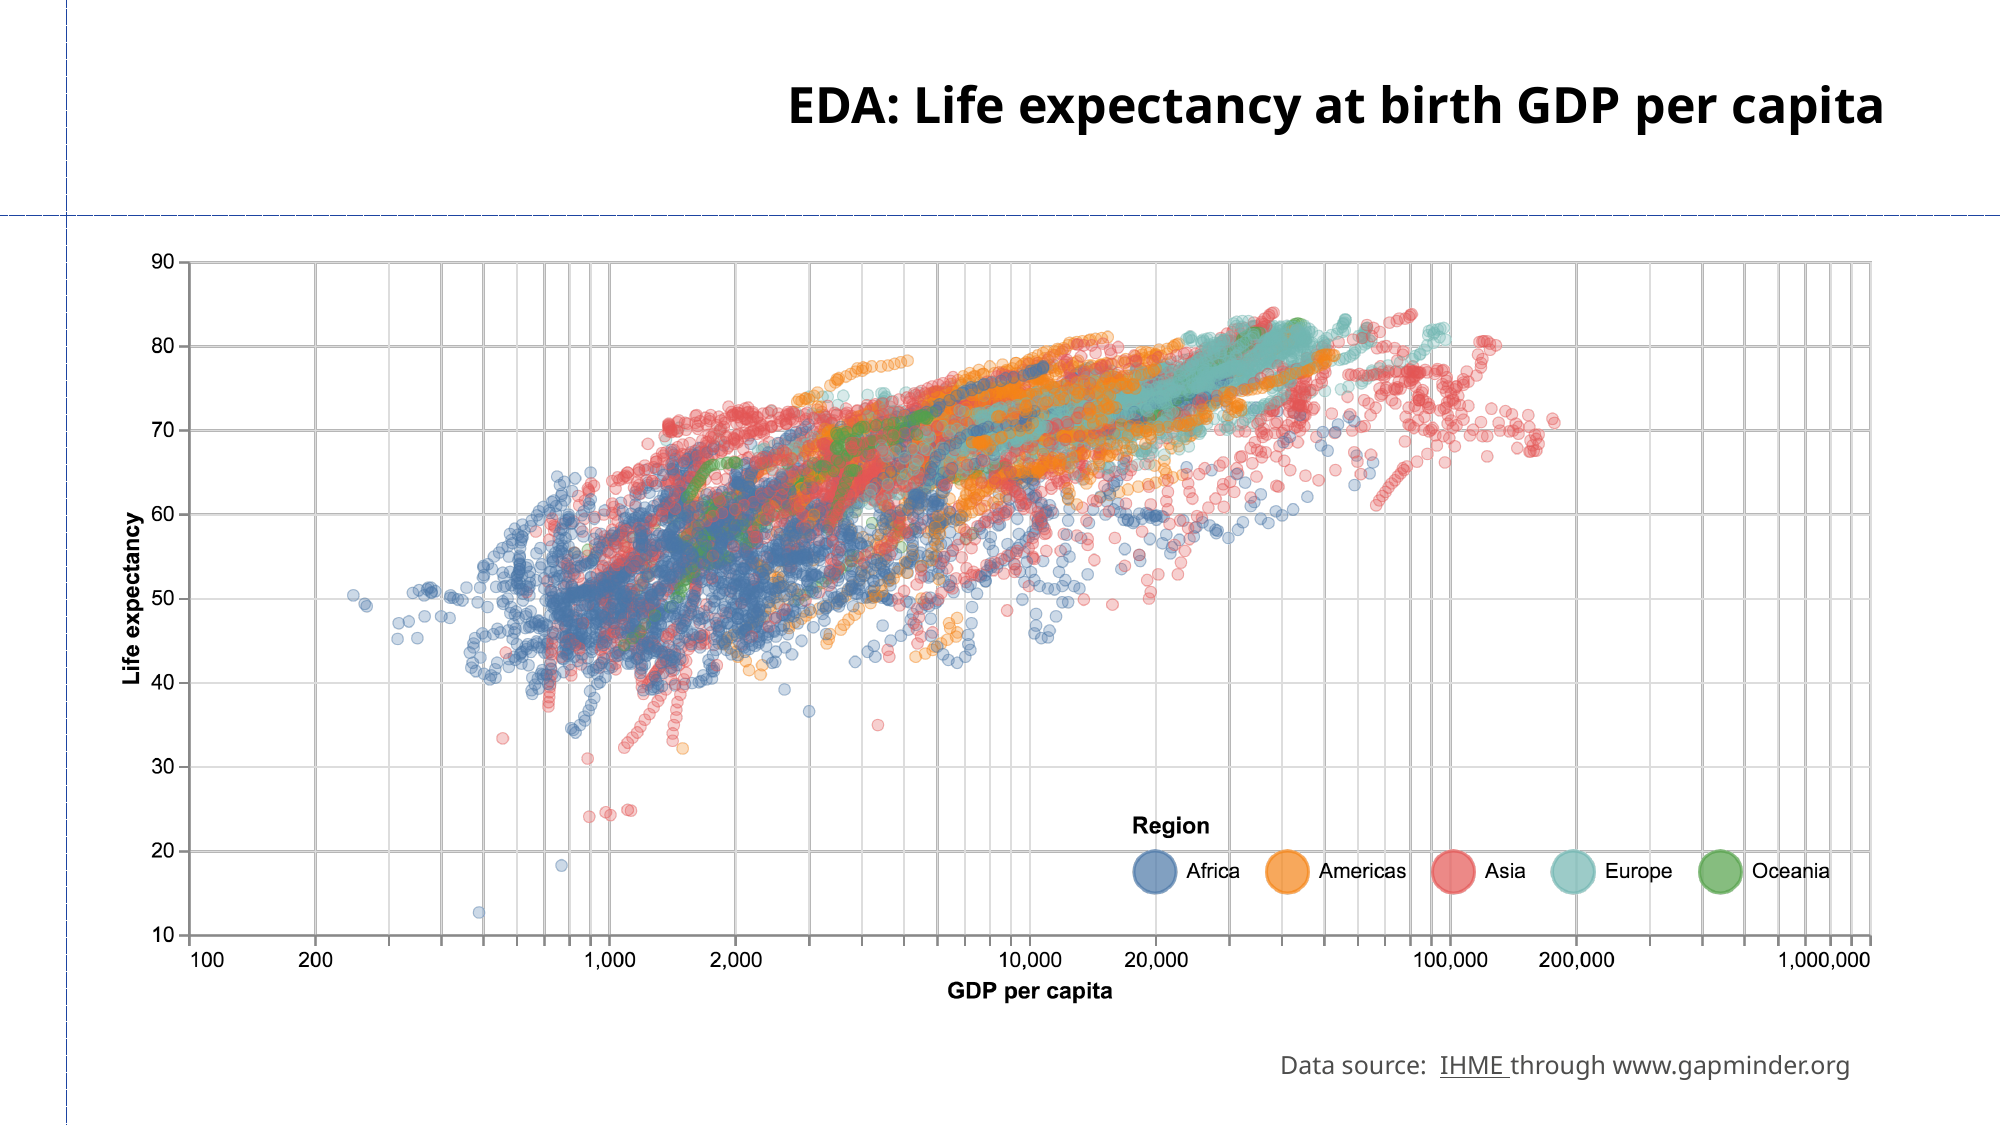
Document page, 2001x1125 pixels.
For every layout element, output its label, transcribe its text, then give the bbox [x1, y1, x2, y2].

text_box EDA: Life expectancy at birth GDP per capita [258, 71, 1902, 144]
text_box Data source: IHME through www.gapminder.org [1265, 1042, 1867, 1091]
picture [105, 239, 1883, 1012]
